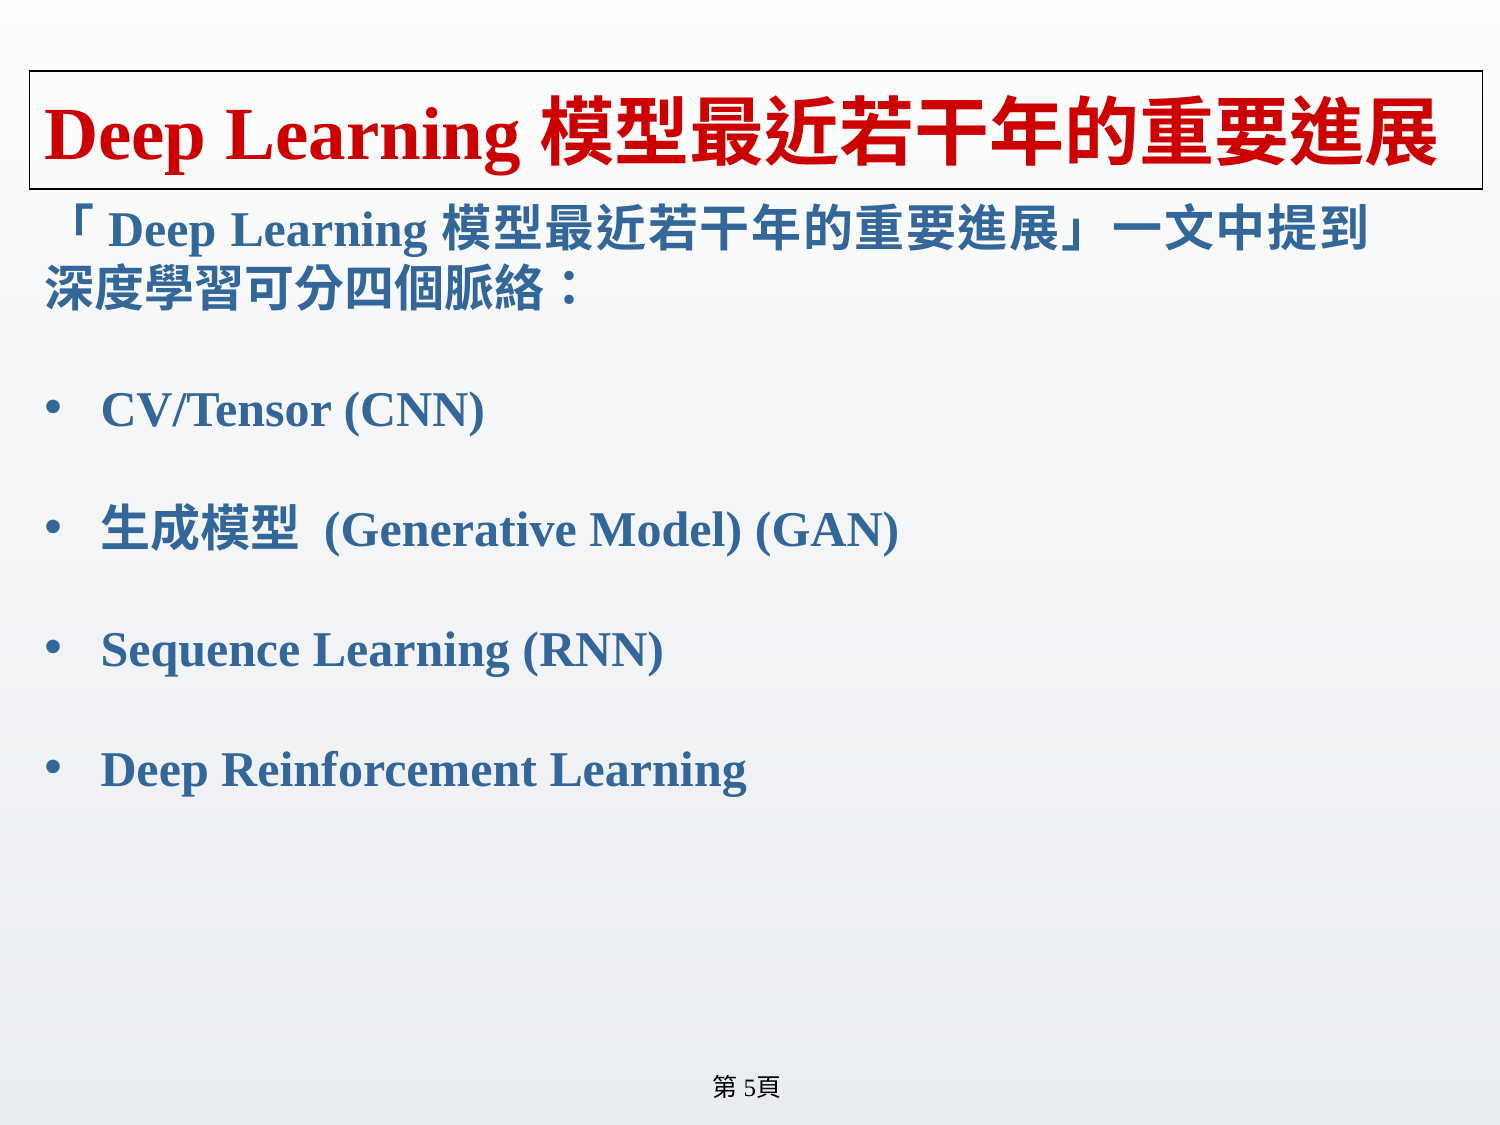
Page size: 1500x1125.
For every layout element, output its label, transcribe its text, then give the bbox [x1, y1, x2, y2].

title Deep Learning模型最近若干年的重要進展 [29, 70, 1483, 190]
list 「Deep Learning模型最近若干年的重要進展」一文中提到深度學習可分四個脈絡： CV/Tensor (CNN) 生成模型 (Generative Model) (GAN) Sequence Learning (RNN) Deep Reinforcement Learning [29, 189, 1386, 1017]
